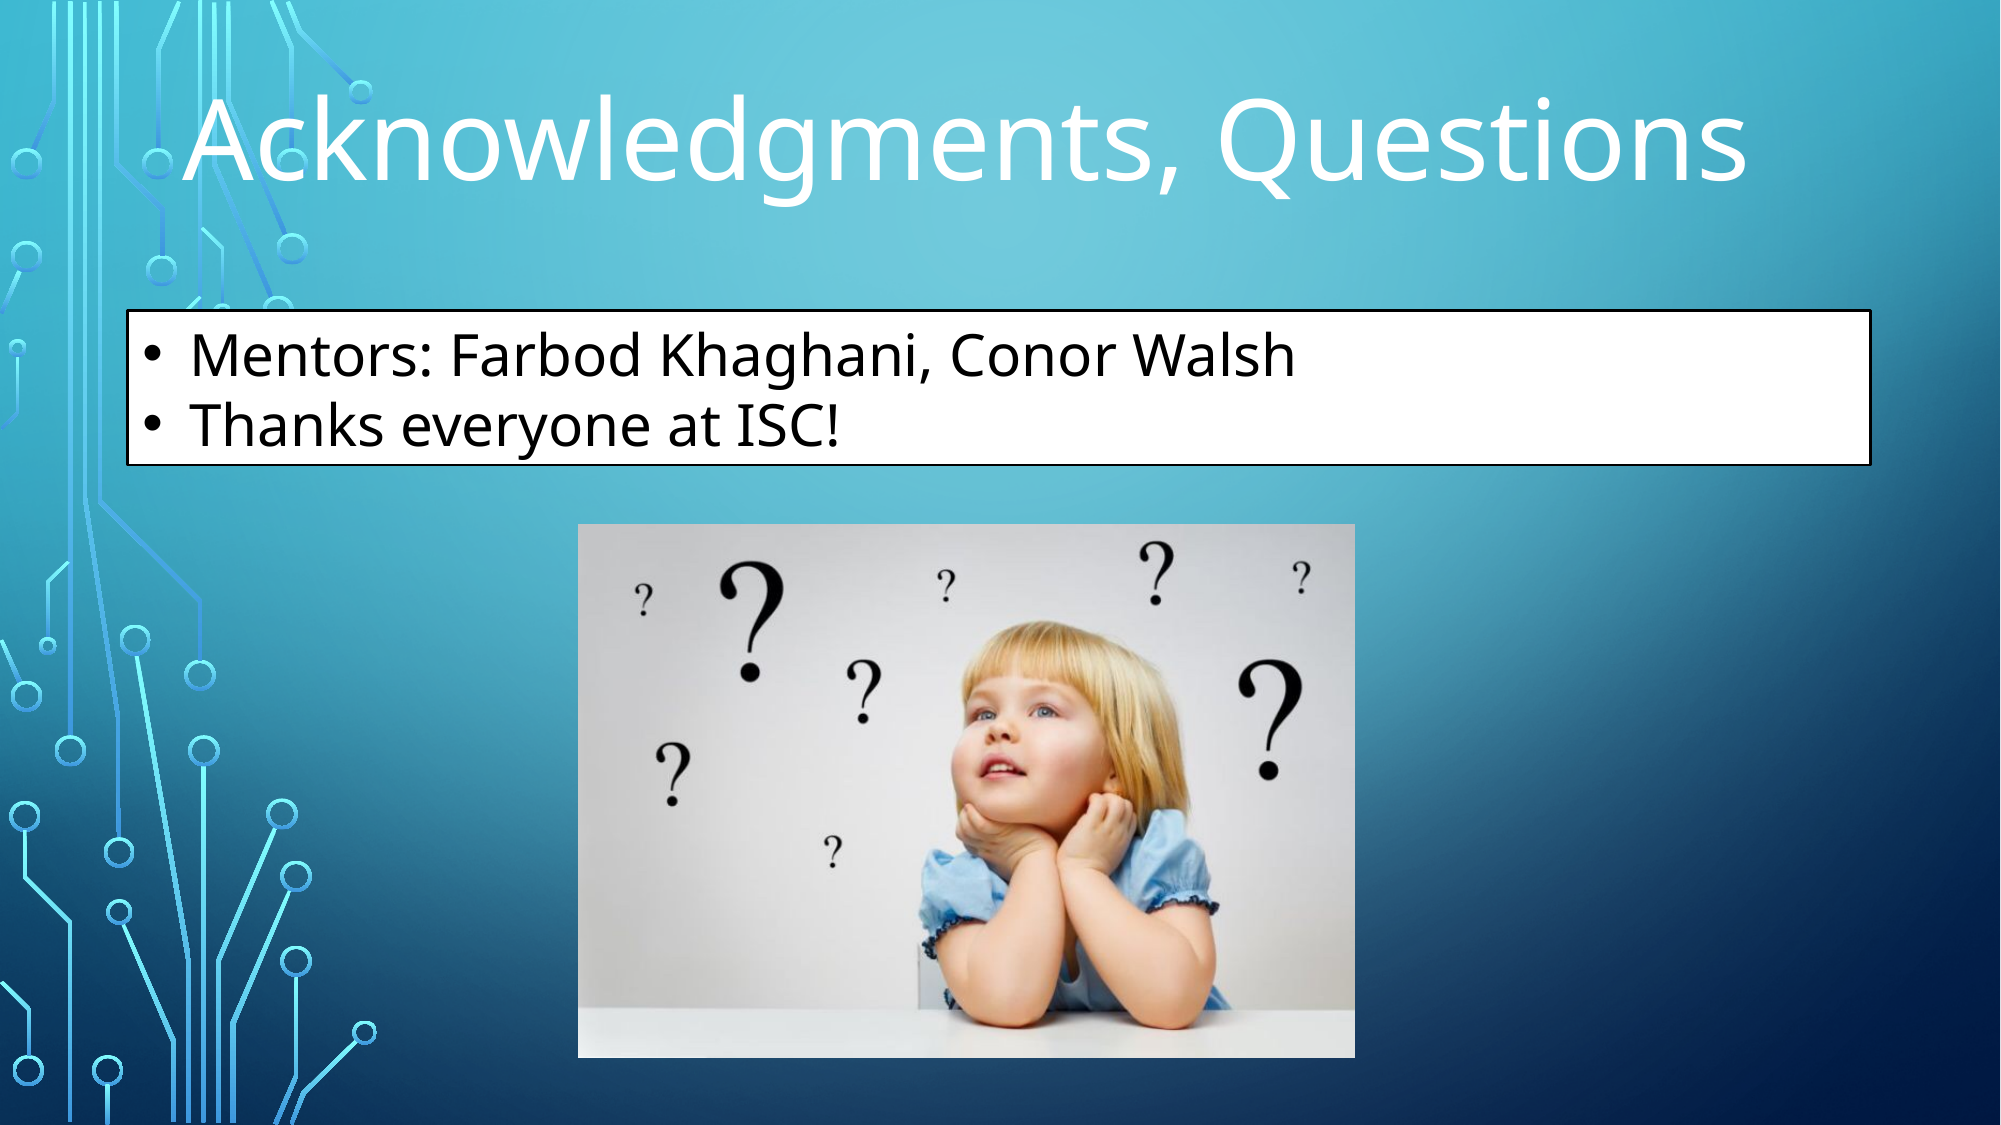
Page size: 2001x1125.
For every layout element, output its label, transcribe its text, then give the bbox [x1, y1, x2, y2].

text_box Acknowledgments, Questions [167, 60, 1767, 211]
text_box Mentors: Farbod Khaghani, Conor Walsh Thanks everyone at ISC! [126, 309, 1872, 466]
picture [577, 524, 1355, 1059]
